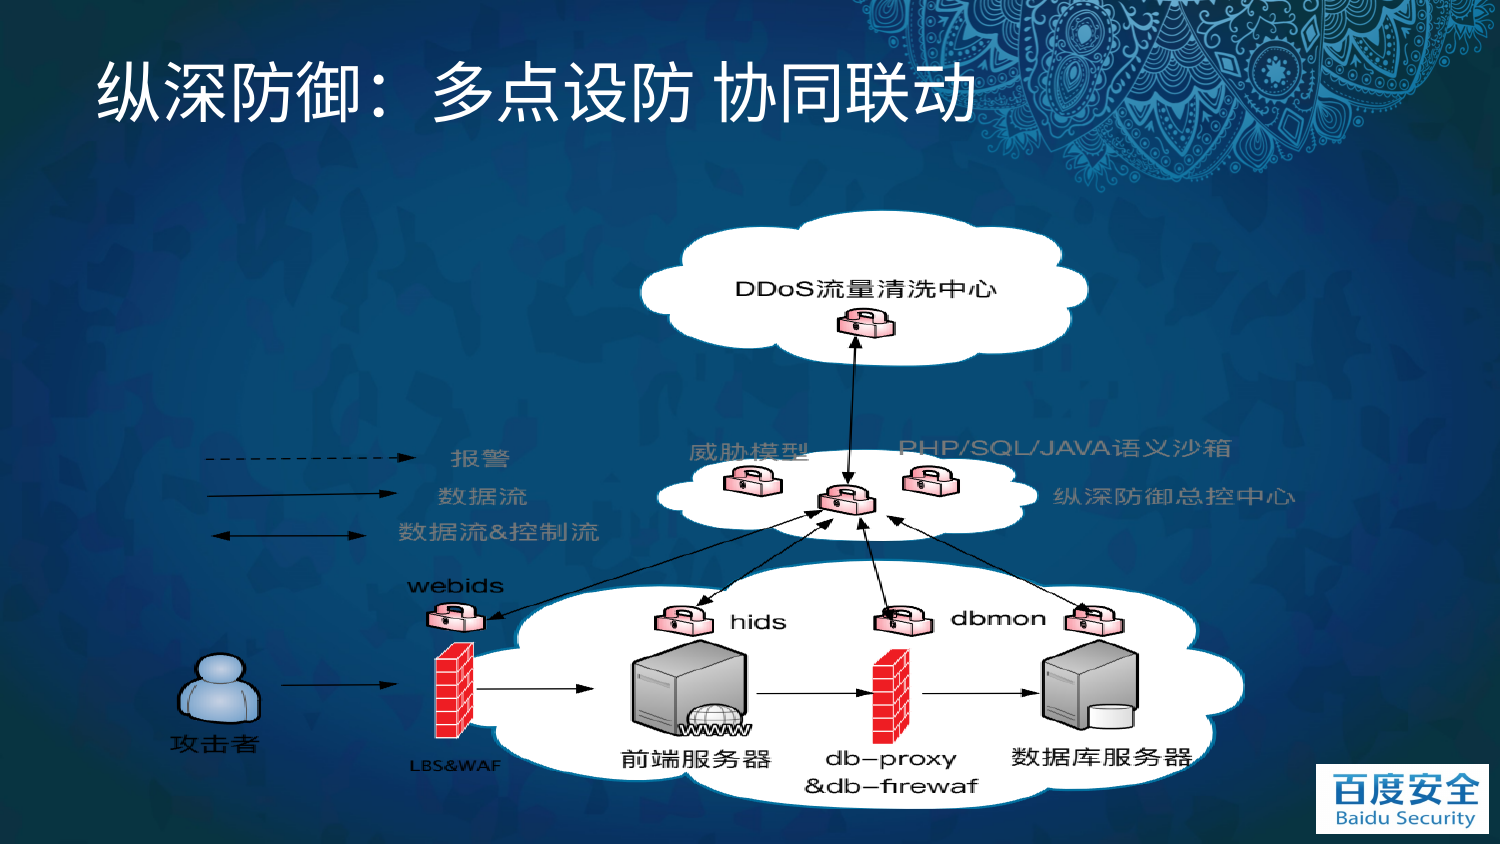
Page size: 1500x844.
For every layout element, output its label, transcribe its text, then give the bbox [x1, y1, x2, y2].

picture [0, 0, 1500, 844]
text_box 纵深防御：多点设防 协同联动 [80, 43, 1009, 139]
